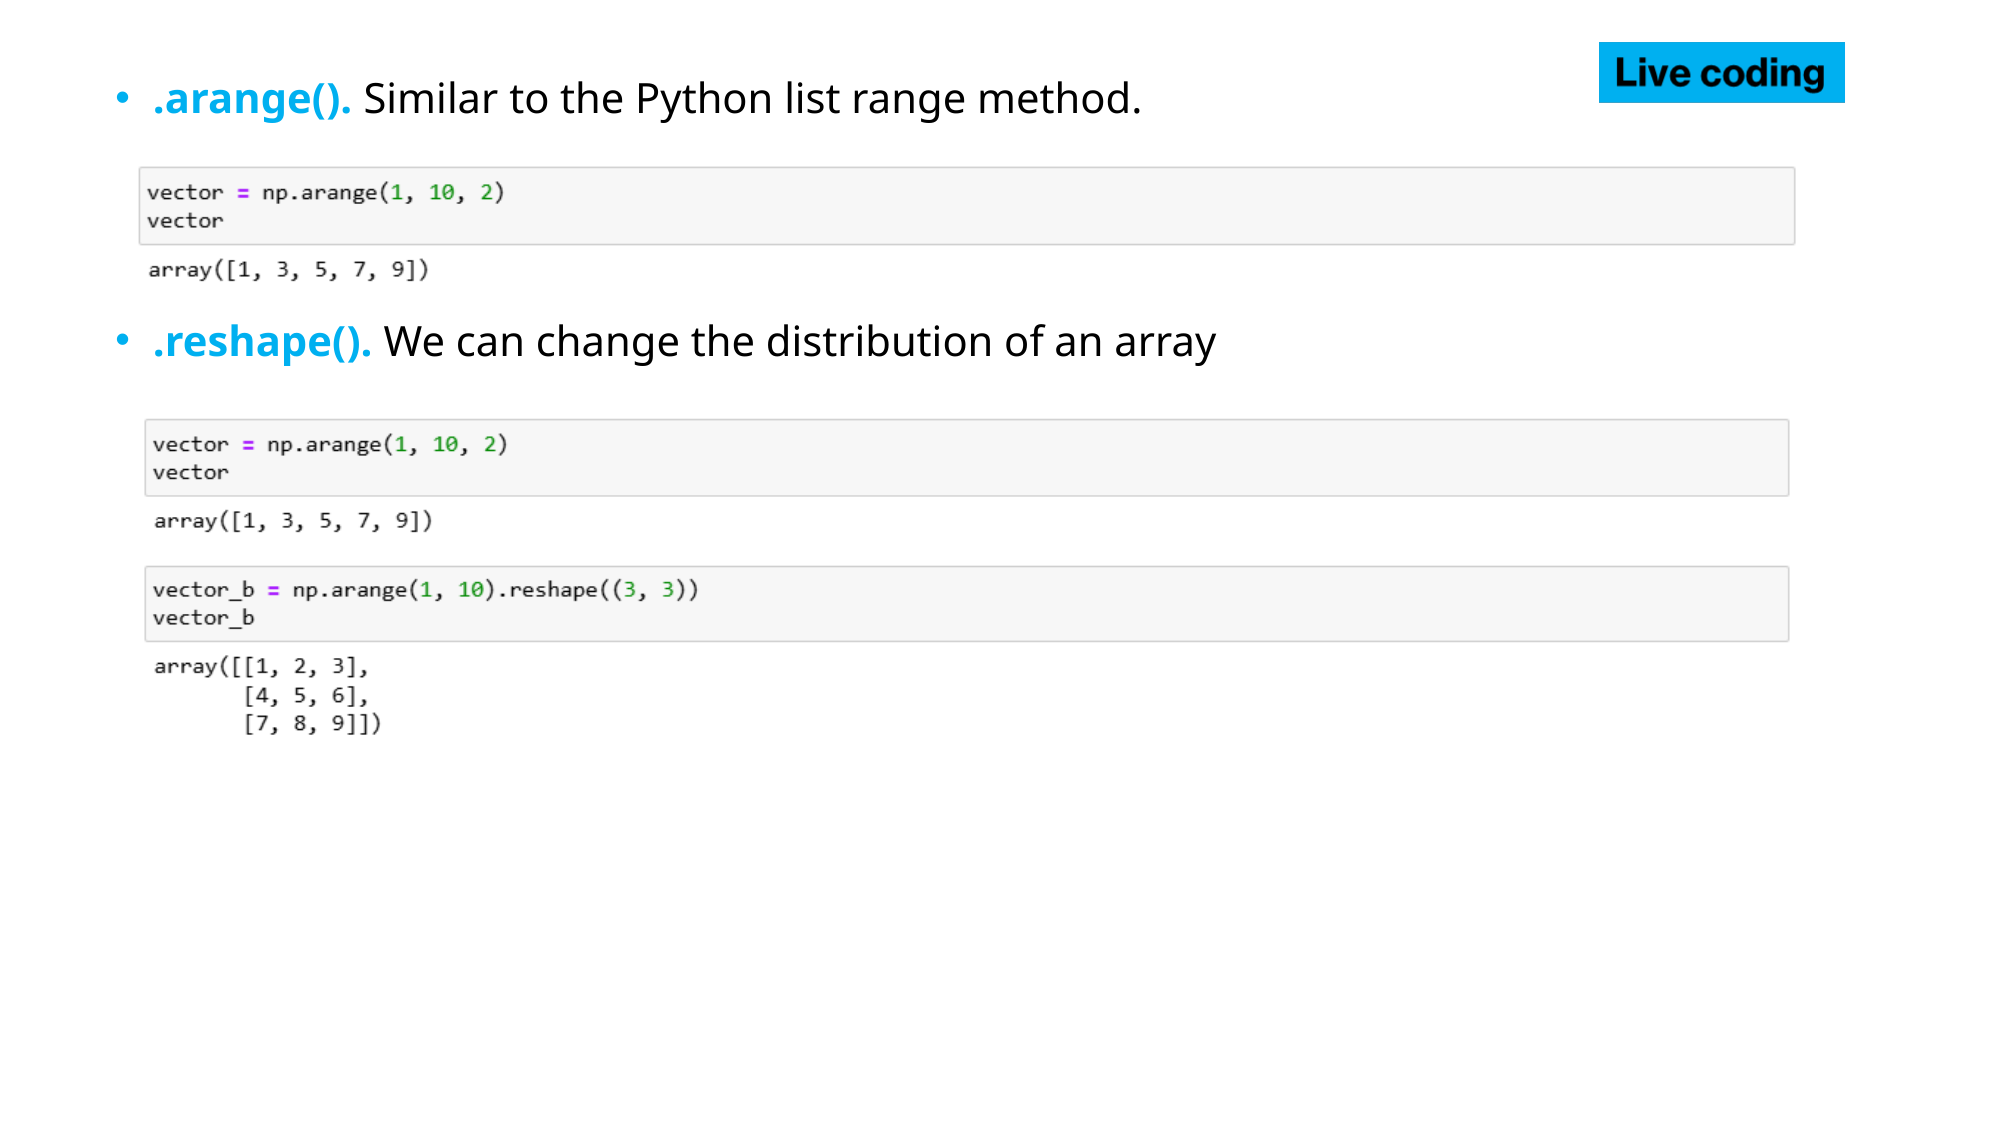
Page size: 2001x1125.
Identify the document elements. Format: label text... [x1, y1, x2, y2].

list .arange(). Similar to the Python list range method. .reshape(). We can change the distribution of an array [100, 54, 1849, 1035]
picture [133, 400, 1800, 754]
picture [133, 155, 1815, 299]
picture [1591, 37, 1849, 120]
